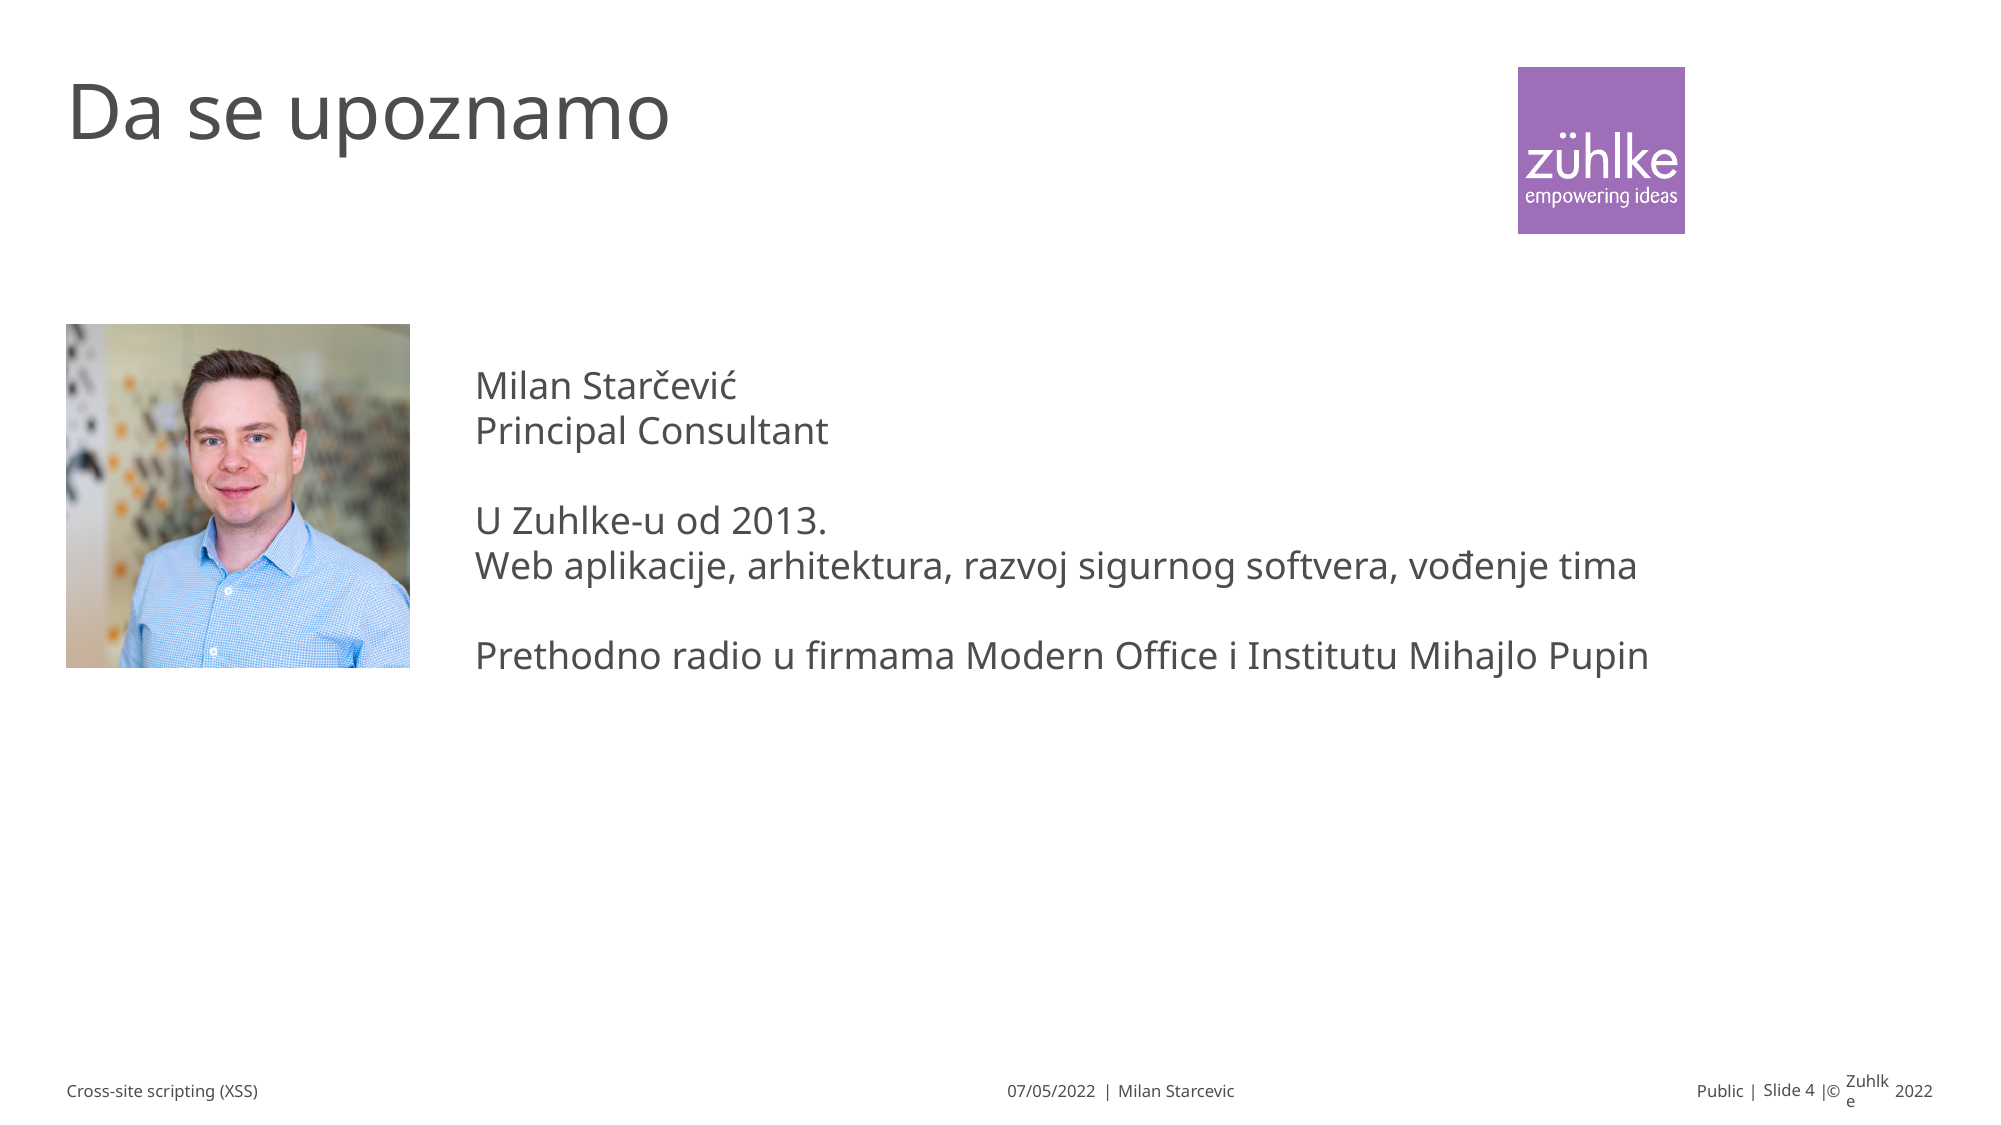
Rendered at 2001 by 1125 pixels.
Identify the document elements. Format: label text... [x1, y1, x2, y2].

list Milan Starčević Principal Consultant [474, 362, 1905, 452]
picture [66, 324, 410, 669]
title Da se upoznamo [66, 66, 1346, 177]
list U Zuhlke-u od 2013. Web aplikacije, arhitektura, razvoj sigurnog softvera, vođenje tima Prethodno radio u firmama Modern Office i Institutu Mihajlo Pupin [474, 452, 1905, 635]
